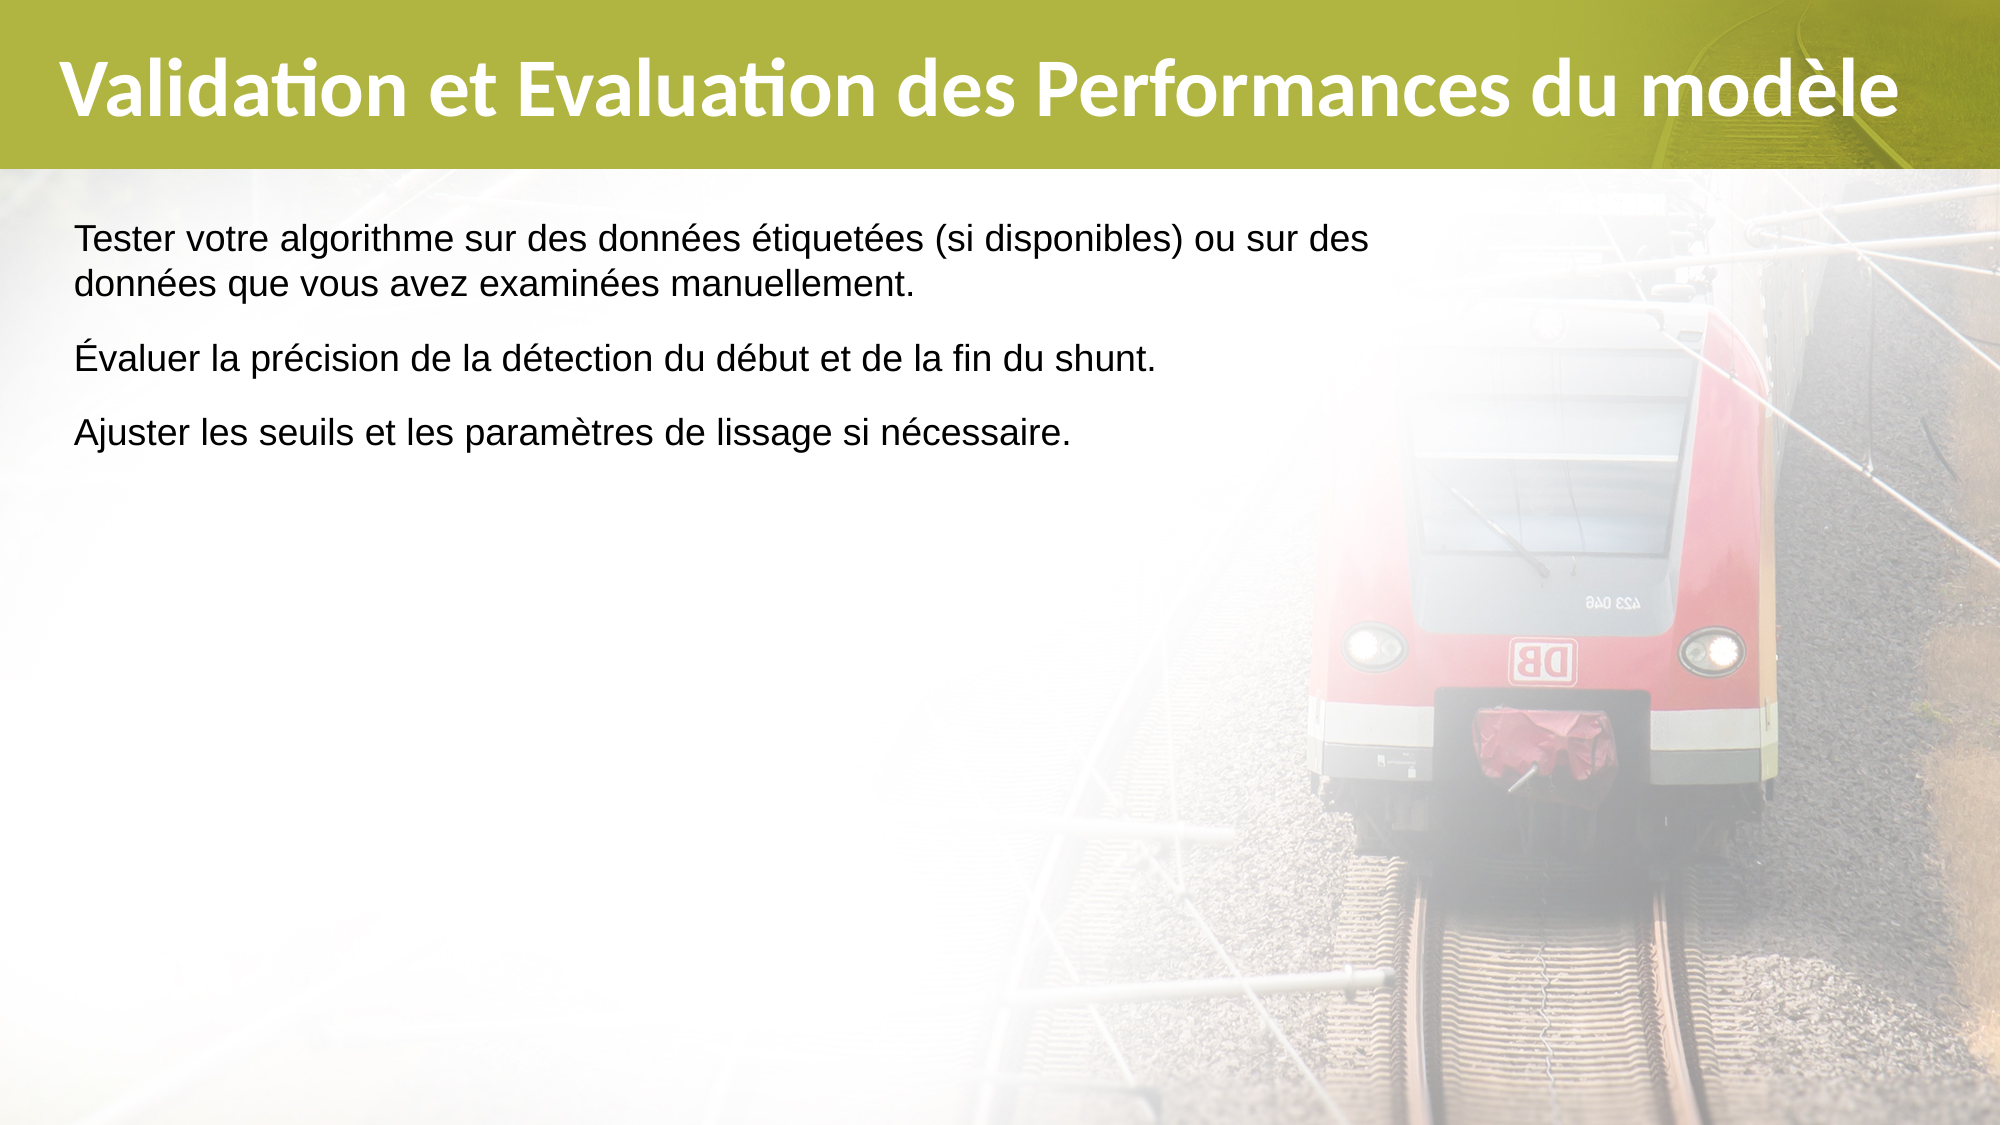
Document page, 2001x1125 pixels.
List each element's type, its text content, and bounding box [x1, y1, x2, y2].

text_box Tester votre algorithme sur des données étiquetées (si disponibles) ou sur des données que vous avez examinées manuellement. Évaluer la précision de la détection du début et de la fin du shunt. Ajuster les seuils et les paramètres de lissage si nécessaire. [59, 206, 1536, 1093]
picture [0, 0, 2000, 1125]
title Validation et Evaluation des Performances du modèle [43, 17, 1920, 149]
